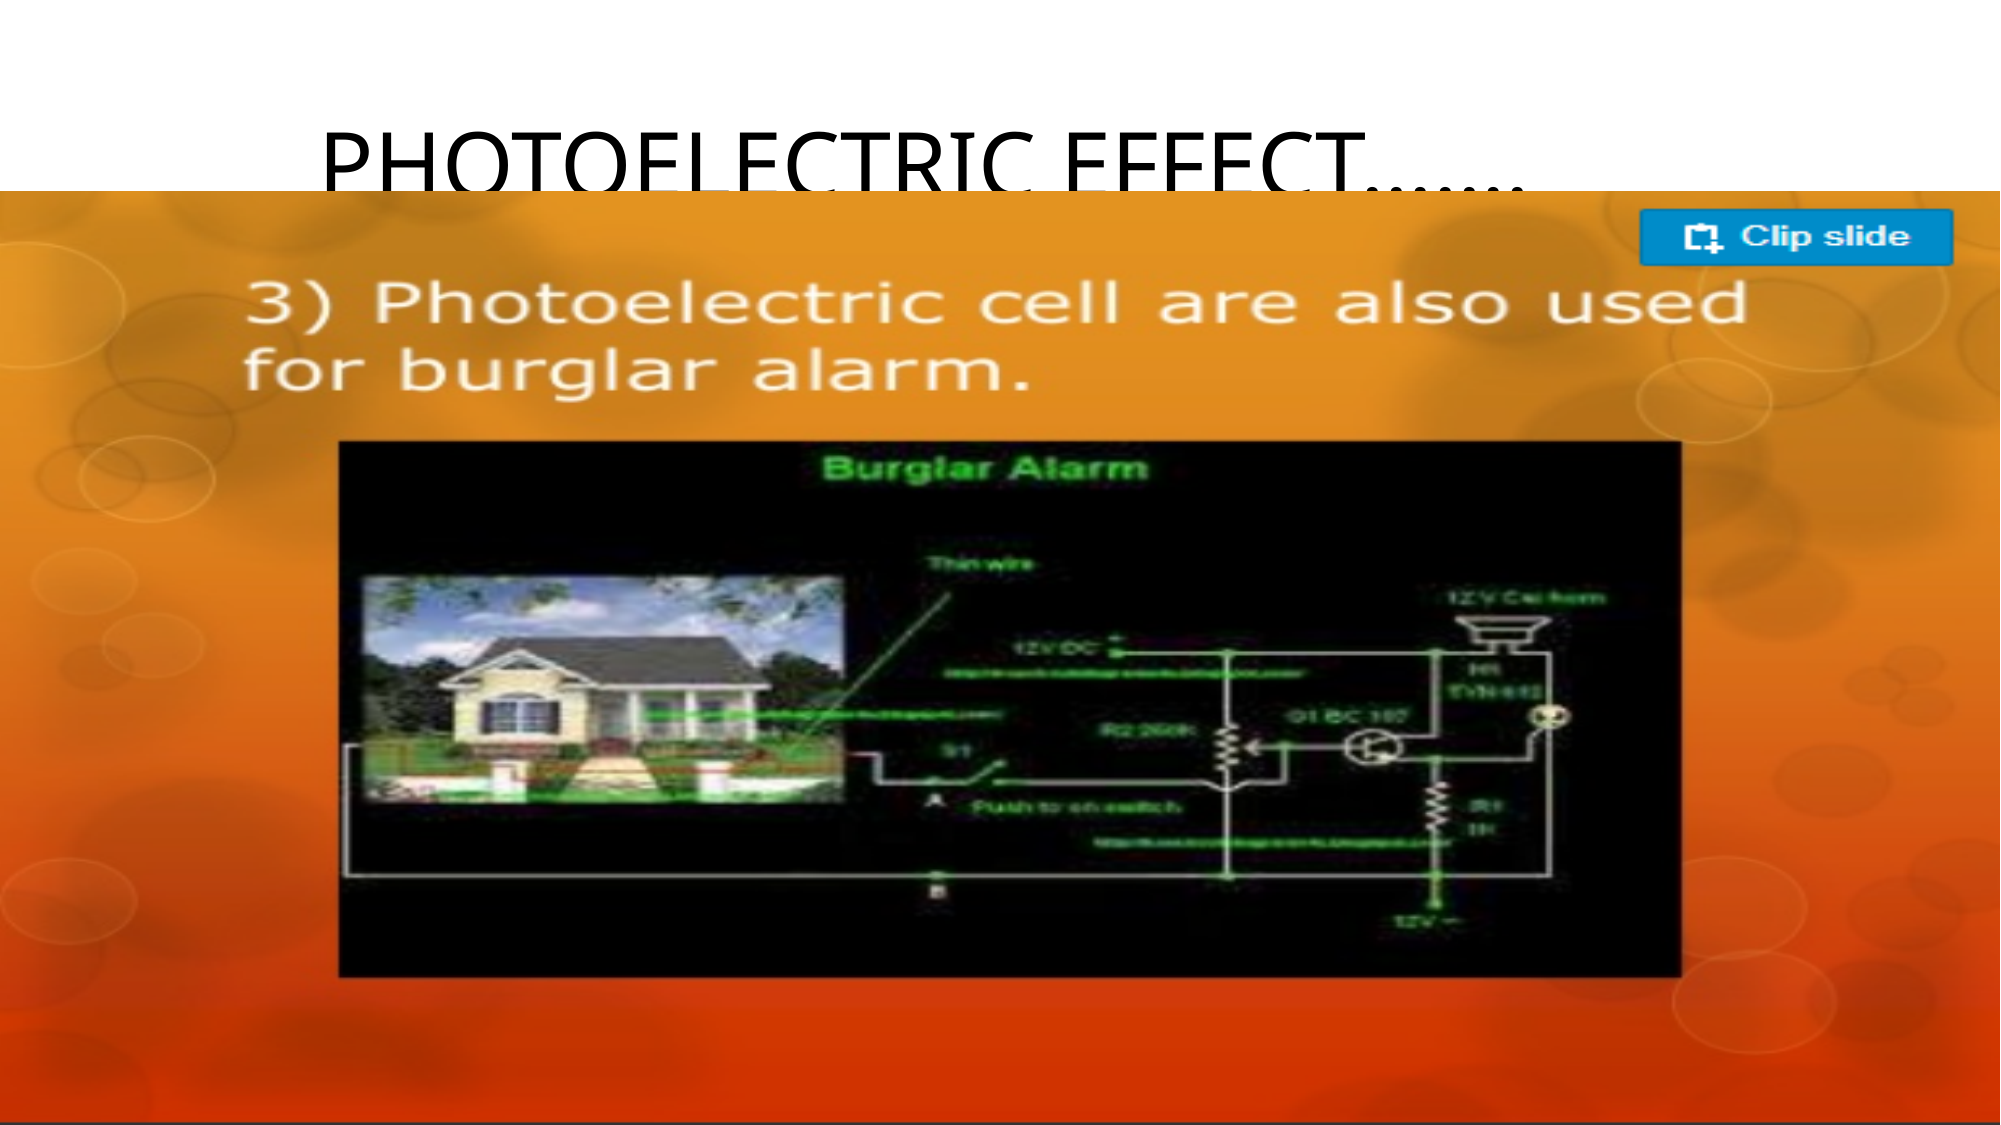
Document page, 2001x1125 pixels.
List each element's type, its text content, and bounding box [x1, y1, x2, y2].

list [0, 191, 2000, 1125]
title PHOTOELECTRIC EFFECT……. [137, 59, 1863, 191]
